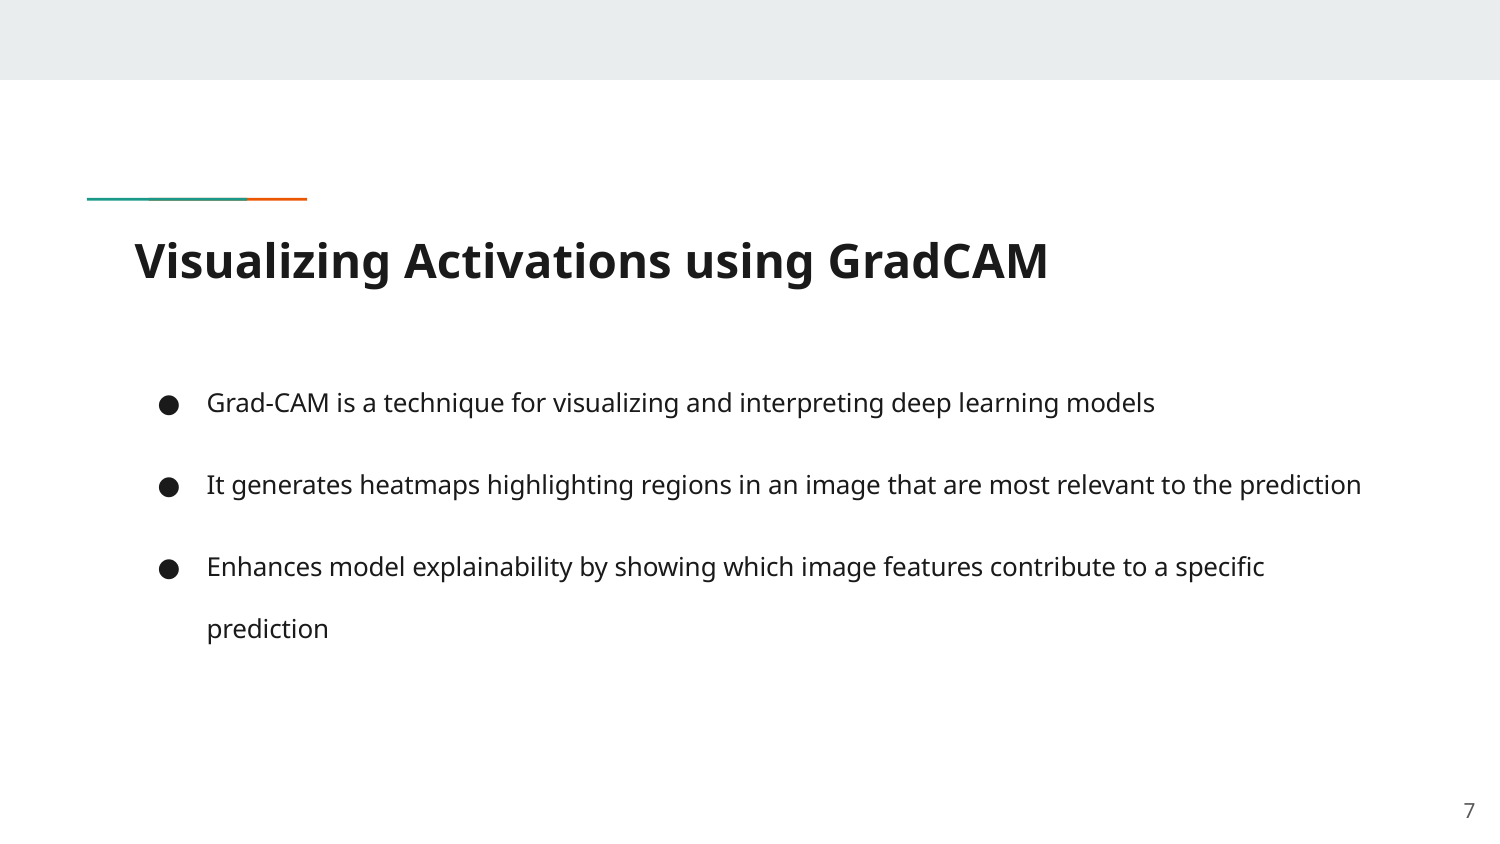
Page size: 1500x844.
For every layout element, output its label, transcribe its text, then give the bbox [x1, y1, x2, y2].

list Grad-CAM is a technique for visualizing and interpreting deep learning models It generates heatmaps highlighting regions in an image that are most relevant to the prediction Enhances model explainability by showing which image features contribute to a specific prediction [119, 341, 1381, 712]
title Visualizing Activations using GradCAM [119, 216, 1381, 305]
slide_number ‹#› [1400, 779, 1491, 844]
